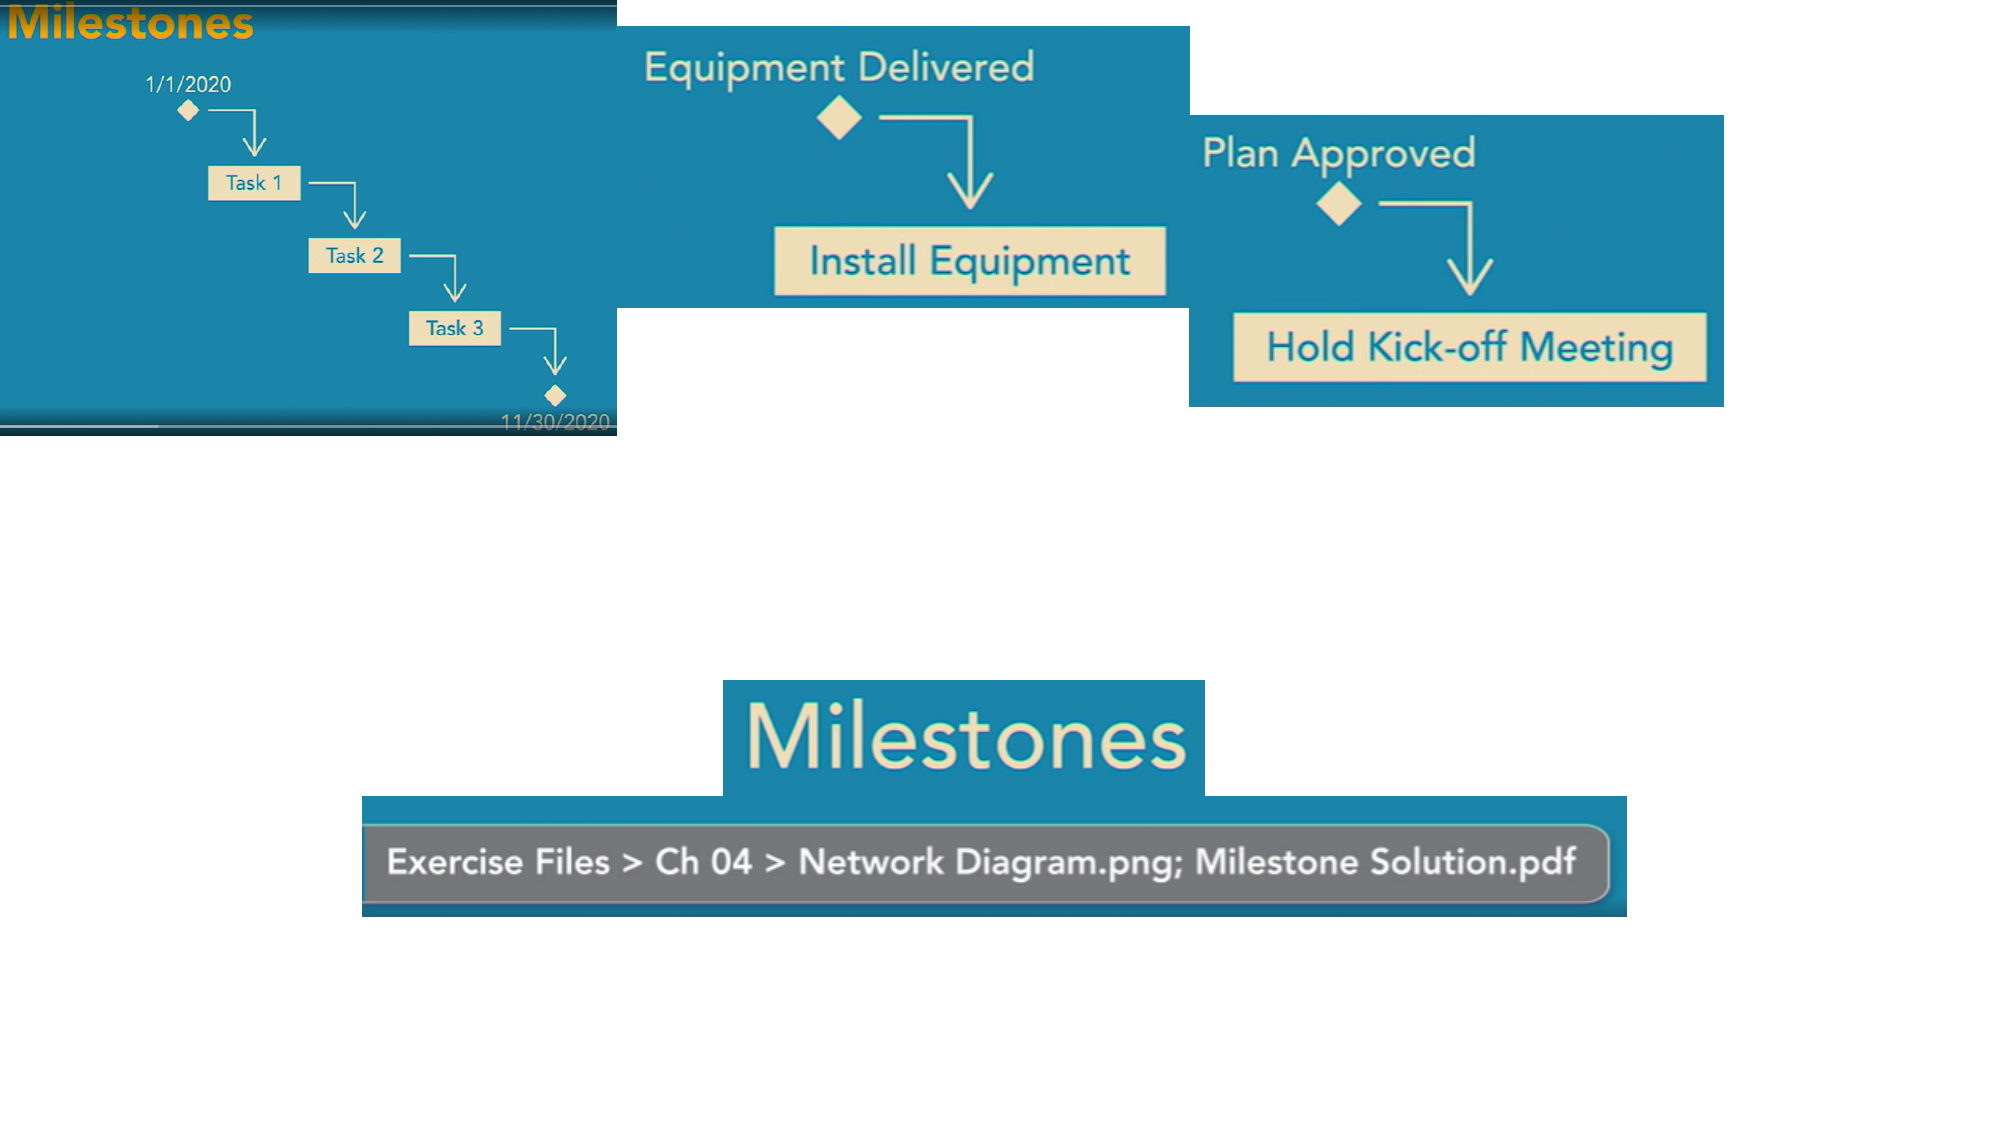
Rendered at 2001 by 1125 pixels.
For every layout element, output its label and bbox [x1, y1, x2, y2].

picture [0, 0, 1724, 436]
picture [362, 680, 1627, 917]
